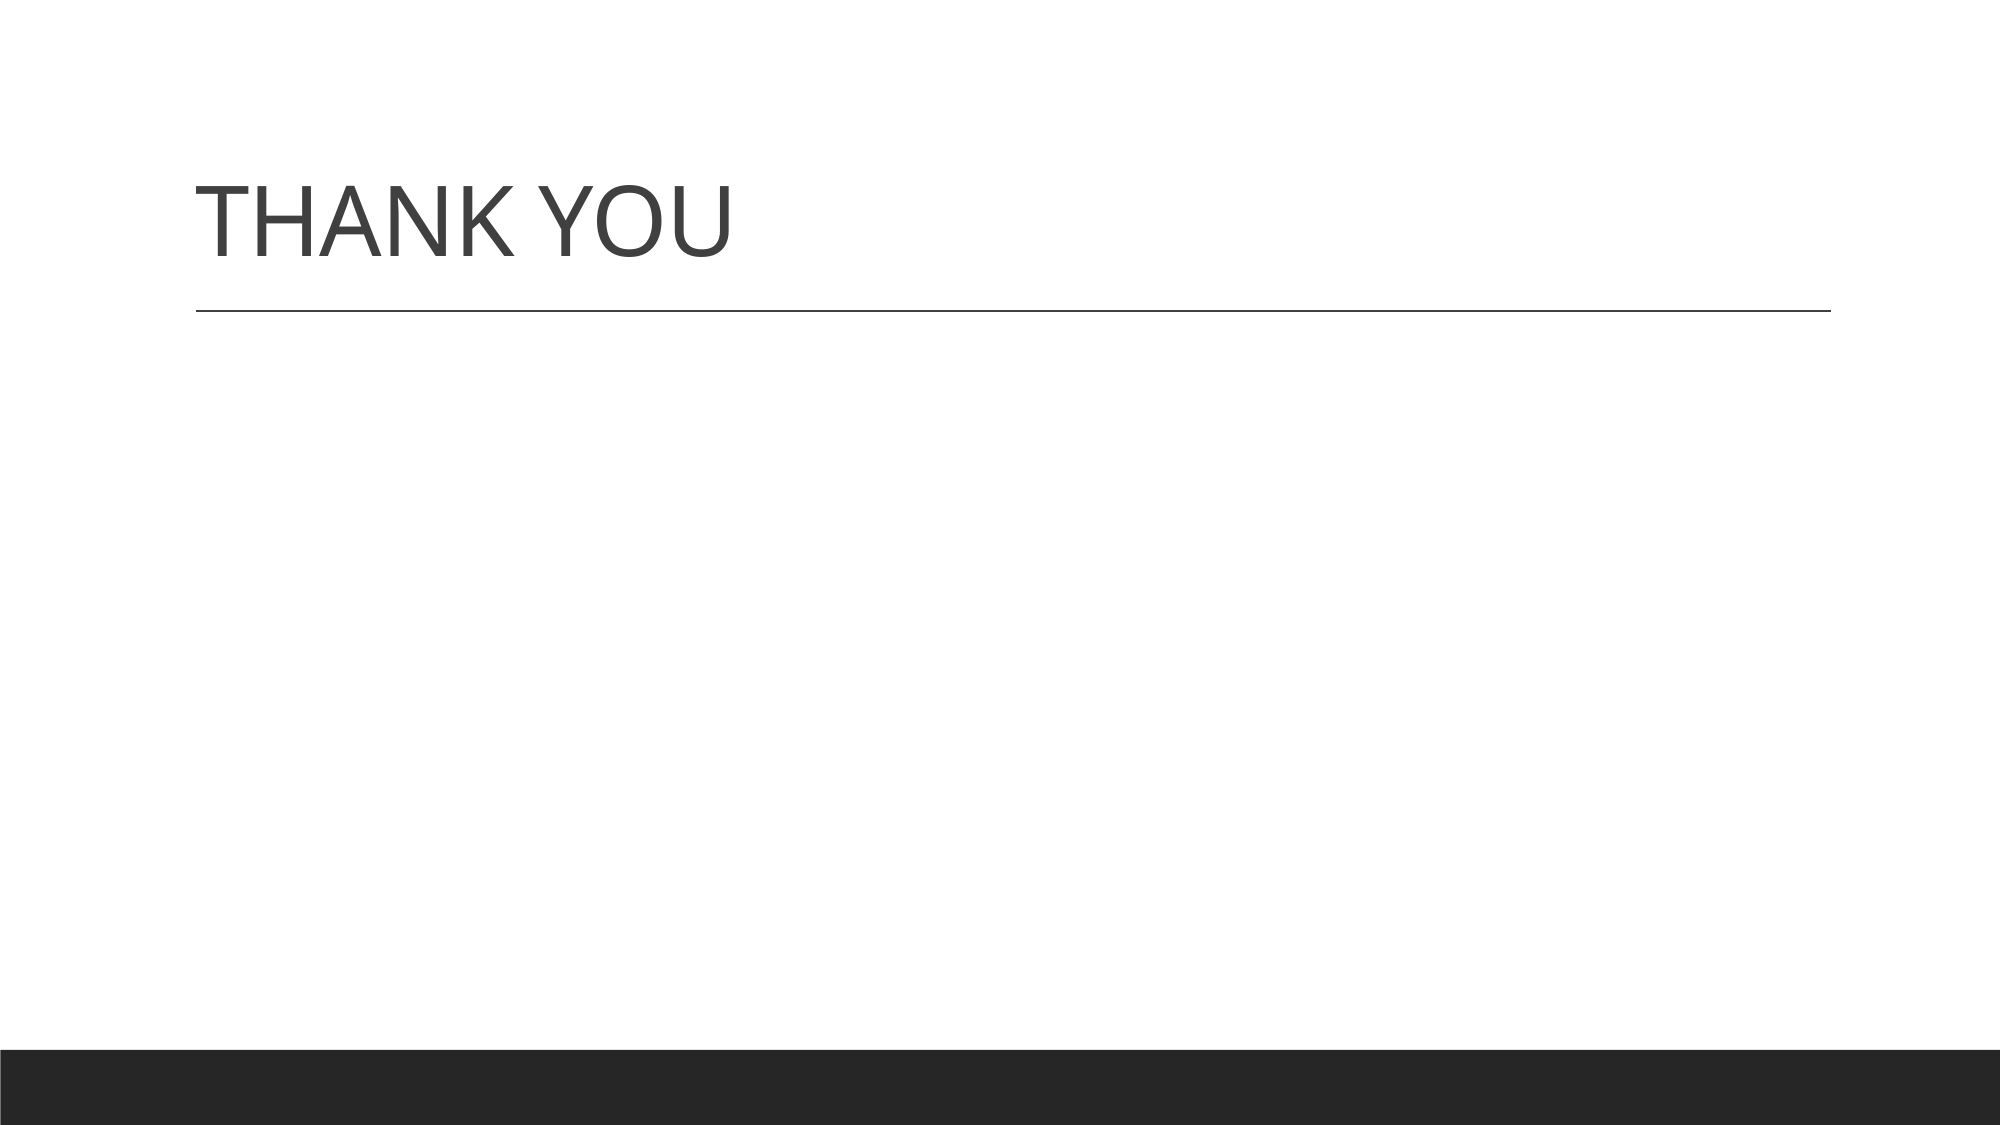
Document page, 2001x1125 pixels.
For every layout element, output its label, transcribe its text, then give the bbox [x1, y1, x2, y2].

title THANK YOU [180, 47, 1830, 285]
